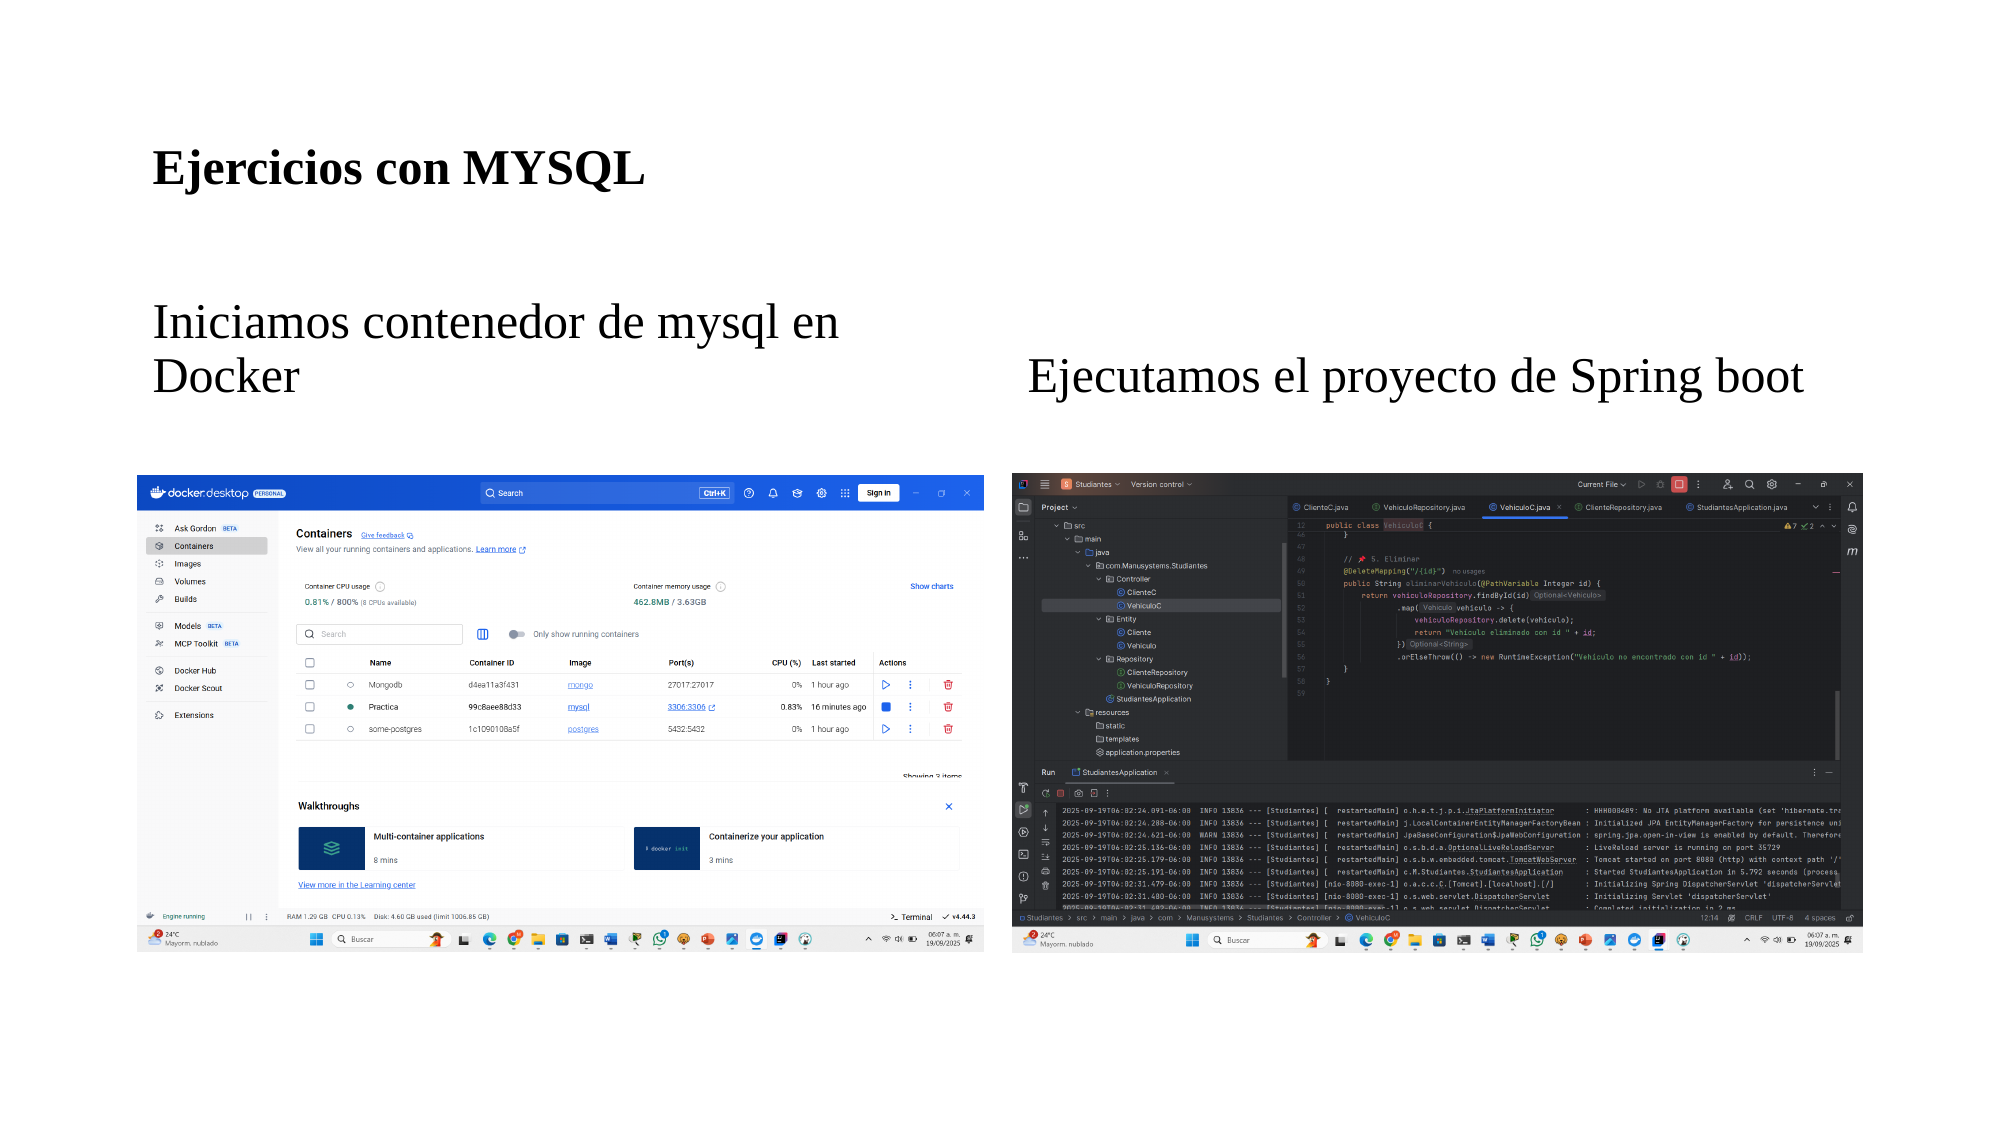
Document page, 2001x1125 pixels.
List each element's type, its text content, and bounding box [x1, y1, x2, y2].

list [1011, 473, 1864, 953]
list Ejecutamos el proyecto de Spring boot [1012, 275, 1863, 411]
title Ejercicios con MYSQL [137, 59, 1863, 278]
list Iniciamos contenedor de mysql en Docker [137, 275, 984, 411]
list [137, 474, 985, 952]
